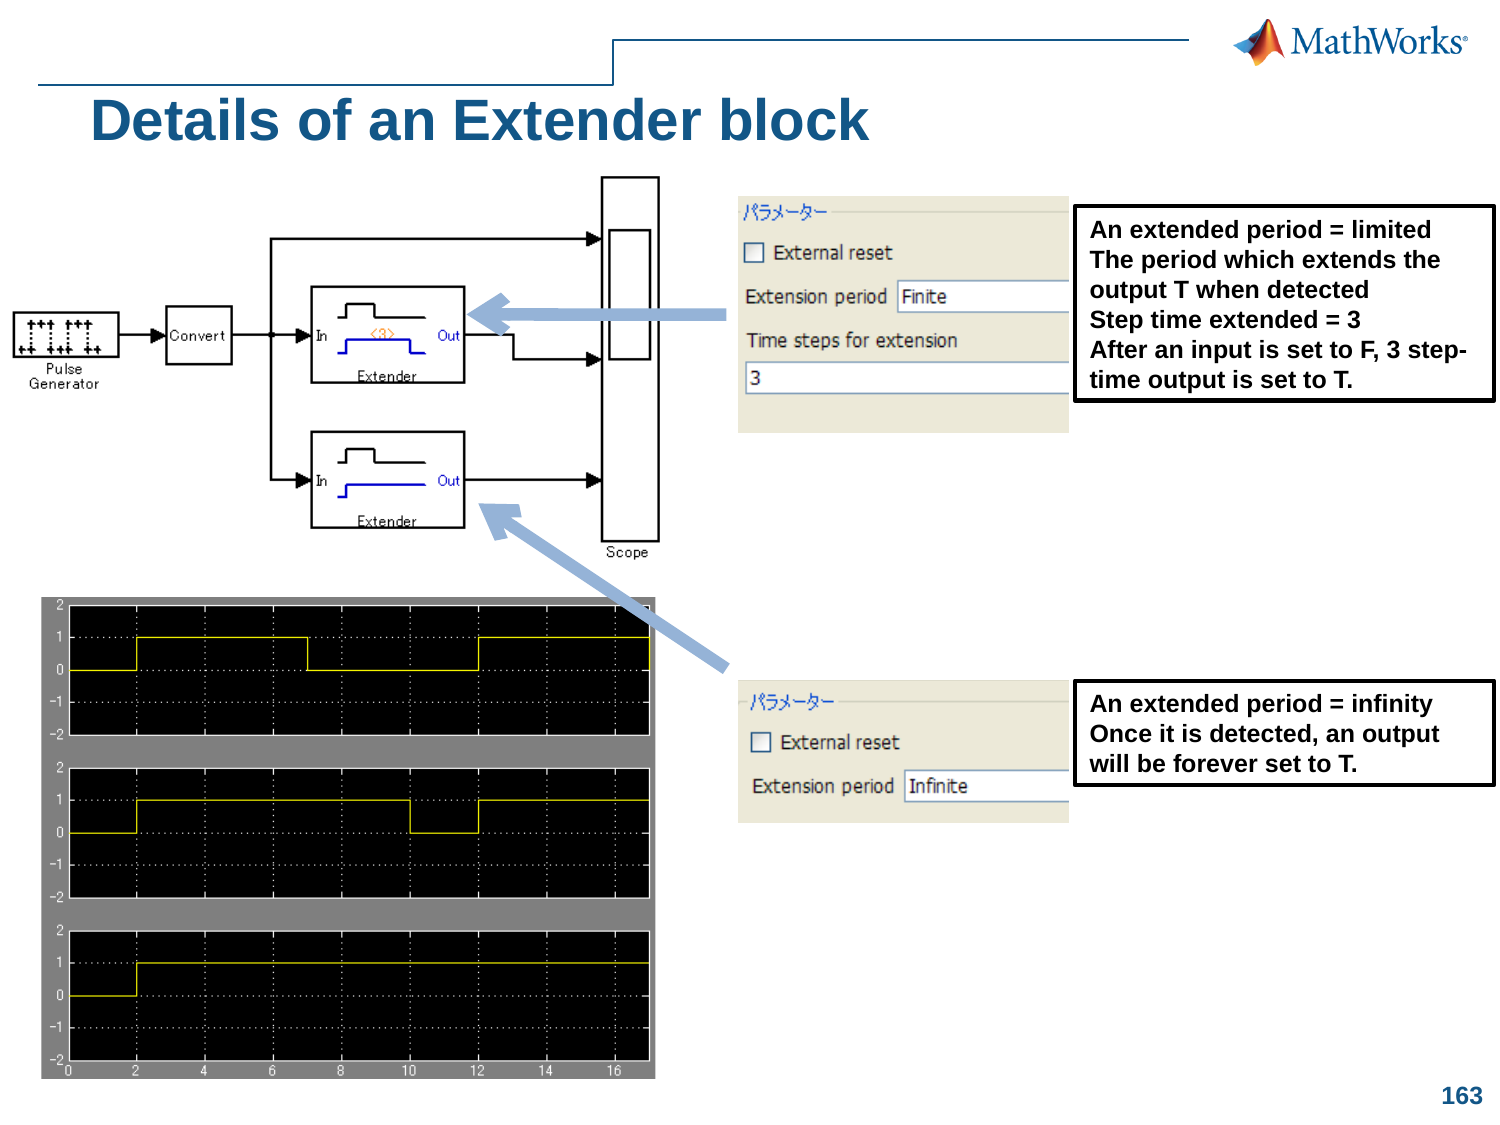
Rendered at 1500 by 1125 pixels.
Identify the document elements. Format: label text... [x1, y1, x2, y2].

picture [737, 195, 1070, 433]
text_box An extended period = limited The period which extends the output T when detected Step time extended = 3 After an input is set to F, 3 step-time output is set to T. [1074, 206, 1495, 401]
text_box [477, 503, 727, 669]
picture [41, 597, 656, 1079]
title Details of an Extender block [75, 75, 1400, 238]
text_box An extended period = infinity Once it is detected, an output will be forever set to T. [1074, 680, 1495, 786]
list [0, 172, 678, 563]
picture [1226, 7, 1483, 78]
picture [737, 680, 1070, 823]
